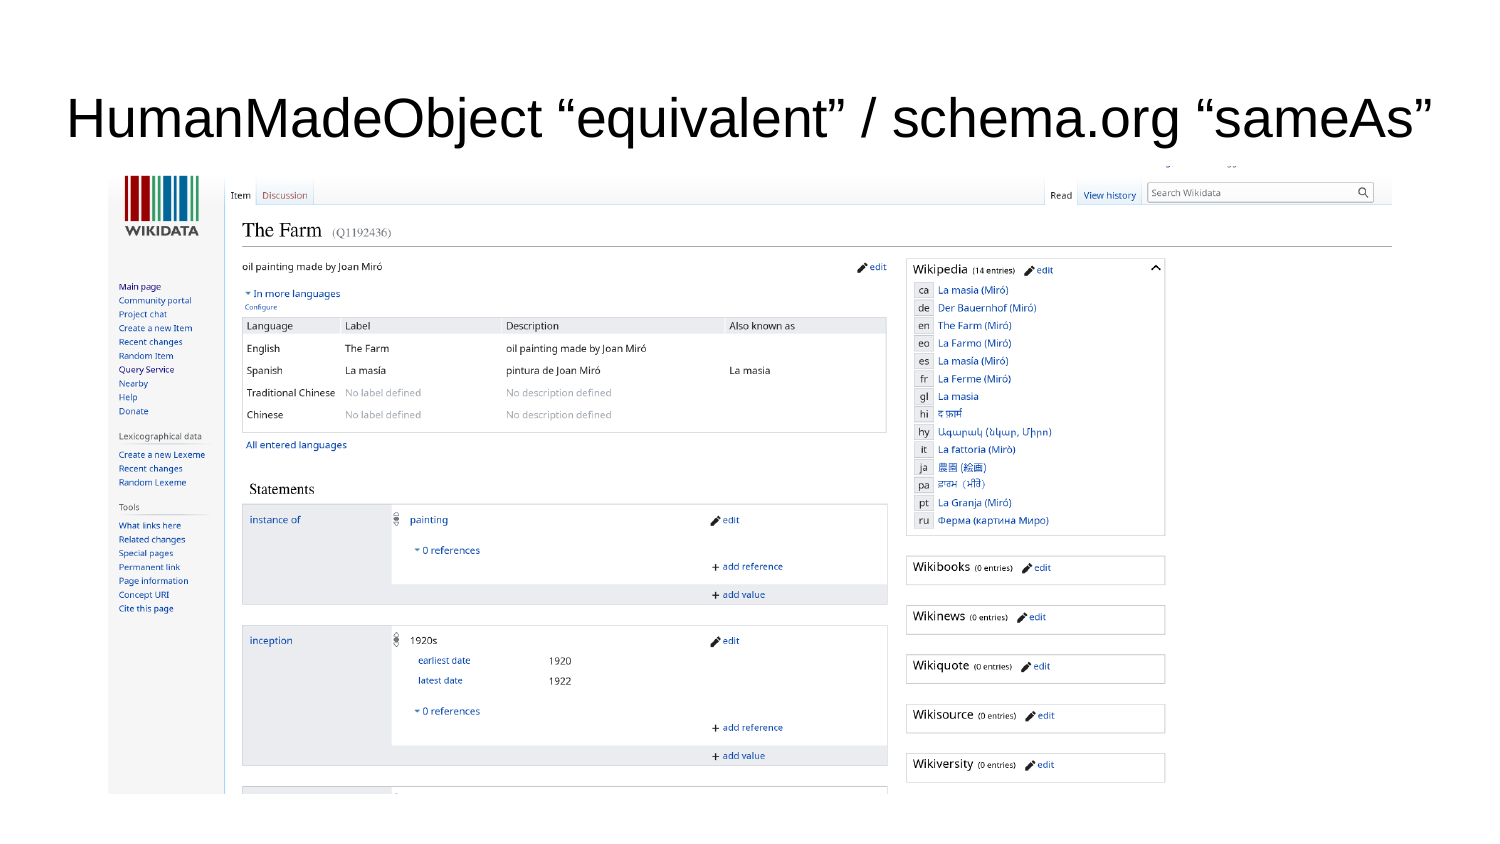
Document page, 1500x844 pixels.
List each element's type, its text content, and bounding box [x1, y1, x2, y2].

title HumanMadeObject “equivalent” / schema.org “sameAs” [51, 72, 1449, 167]
picture [107, 166, 1393, 794]
